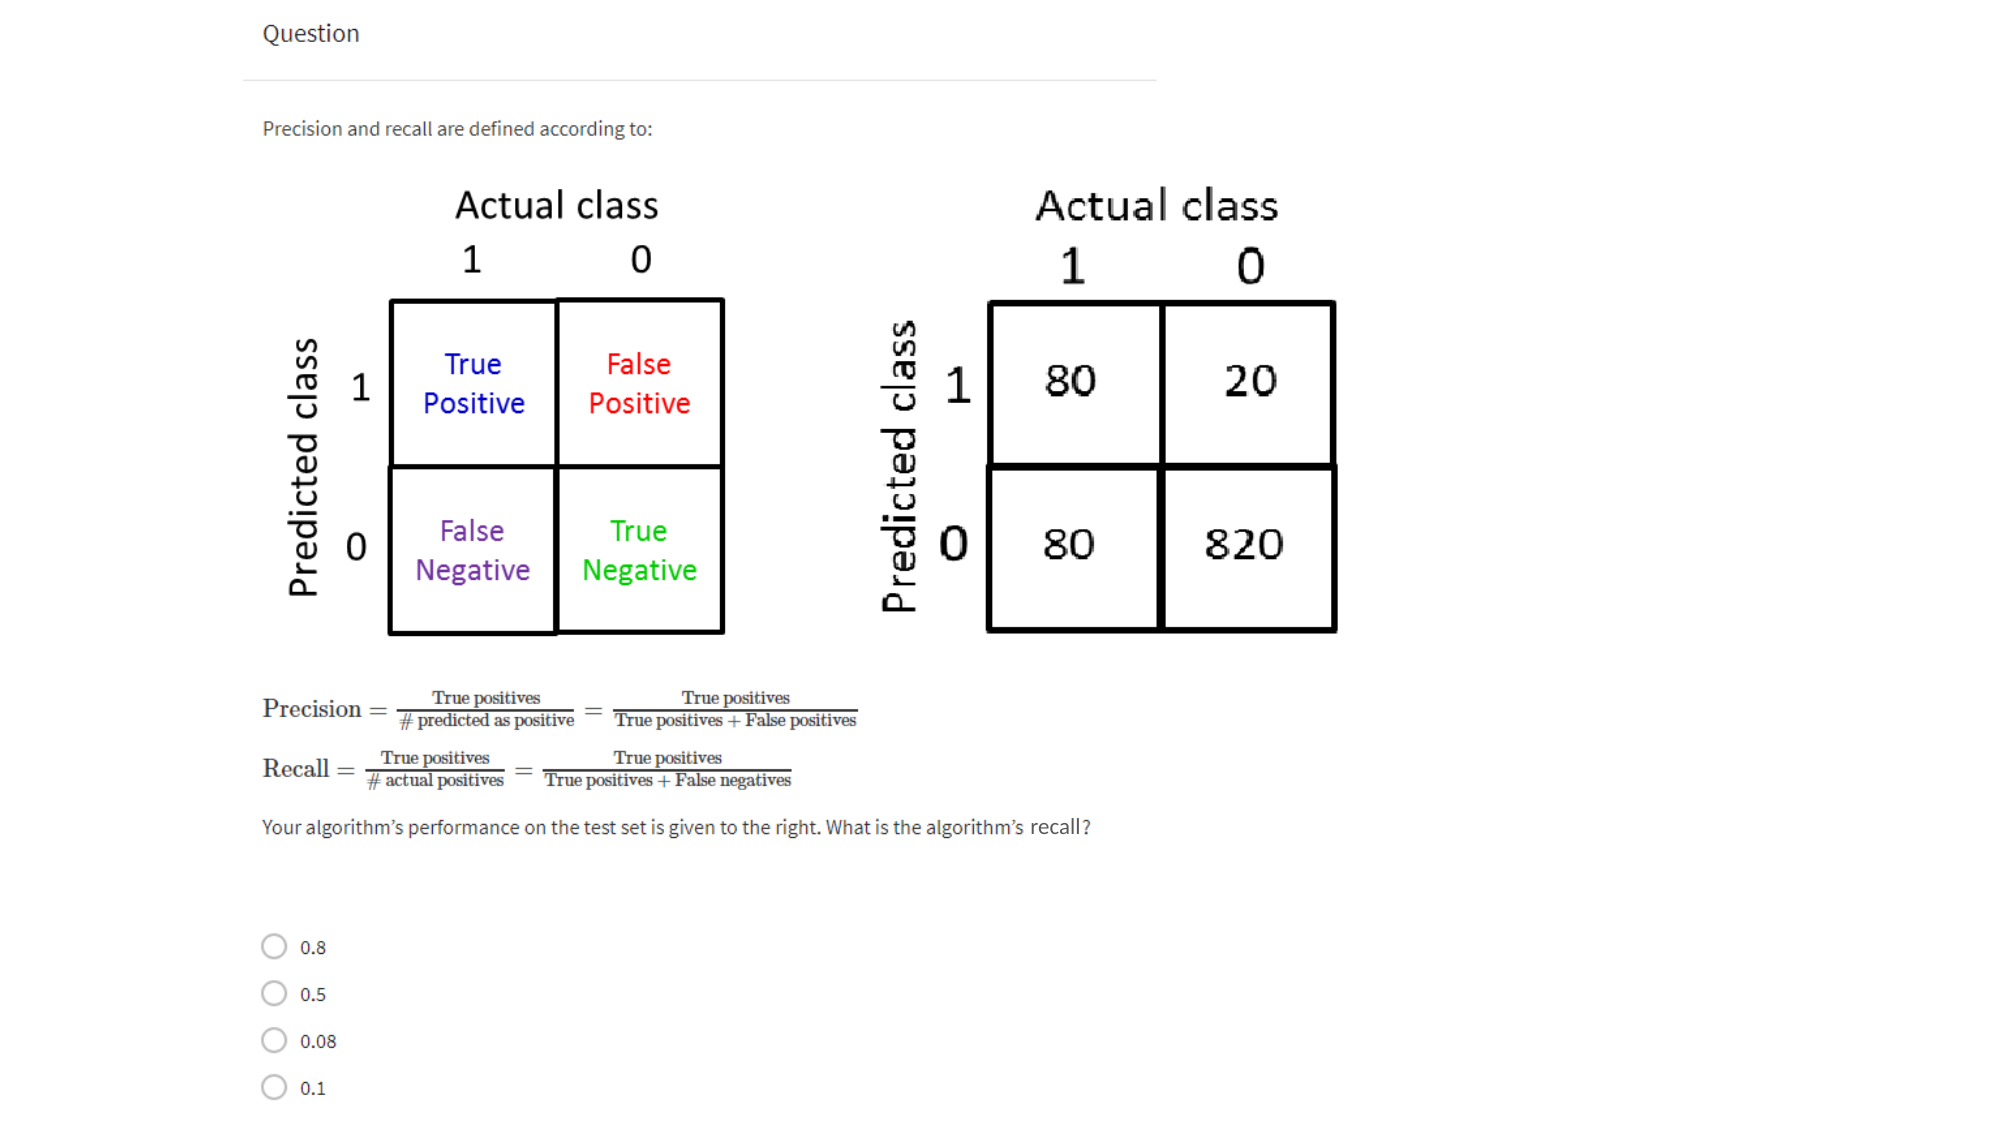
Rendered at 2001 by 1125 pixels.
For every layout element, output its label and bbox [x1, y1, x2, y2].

picture [242, 0, 1433, 1125]
